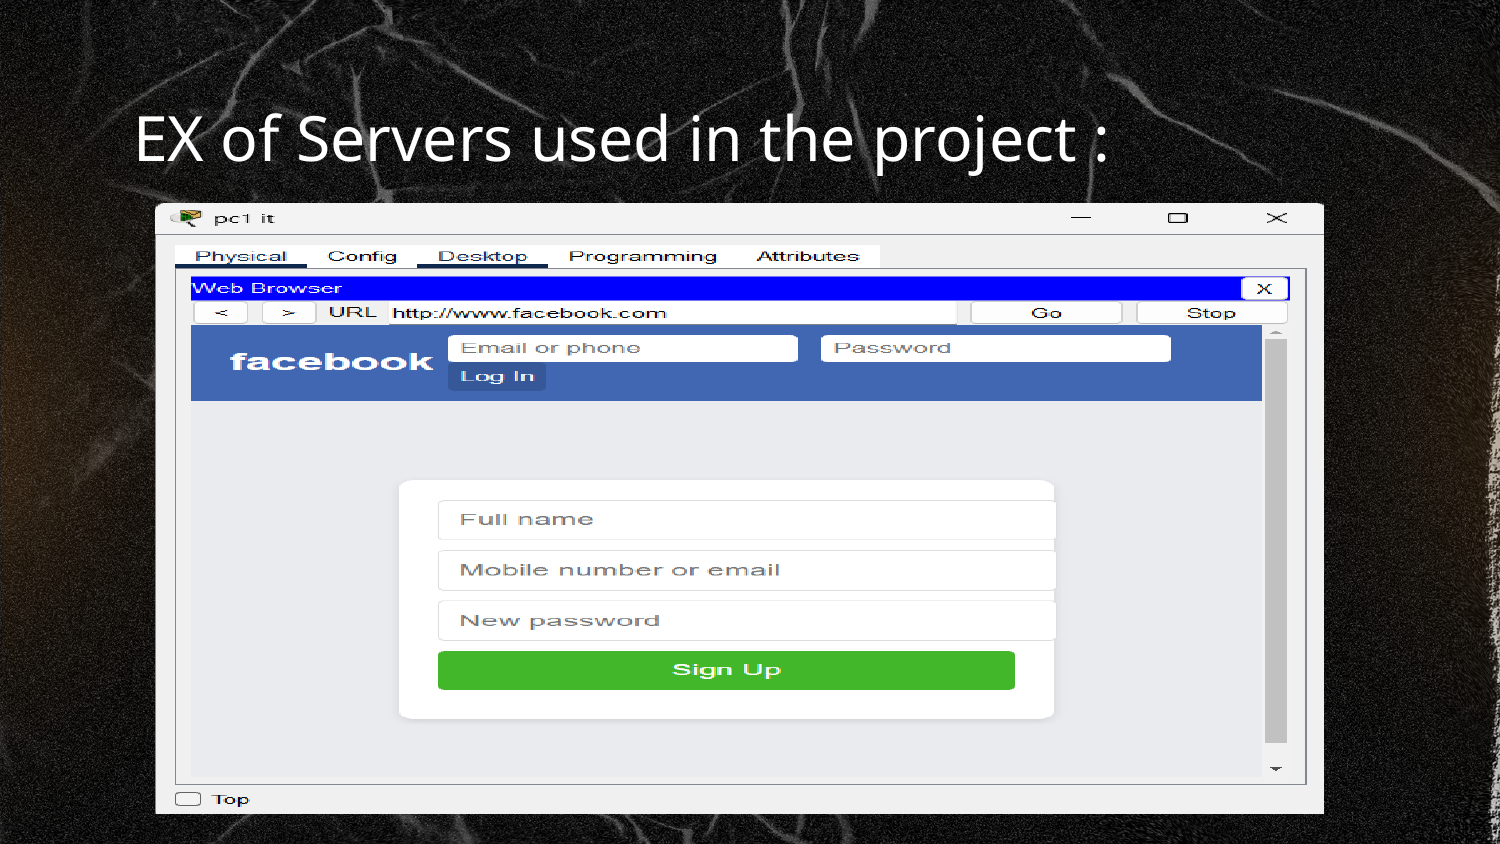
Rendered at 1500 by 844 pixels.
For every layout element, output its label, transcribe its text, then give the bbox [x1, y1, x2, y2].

picture [0, 0, 1500, 844]
title EX of Servers used in the project : [118, 72, 1382, 167]
